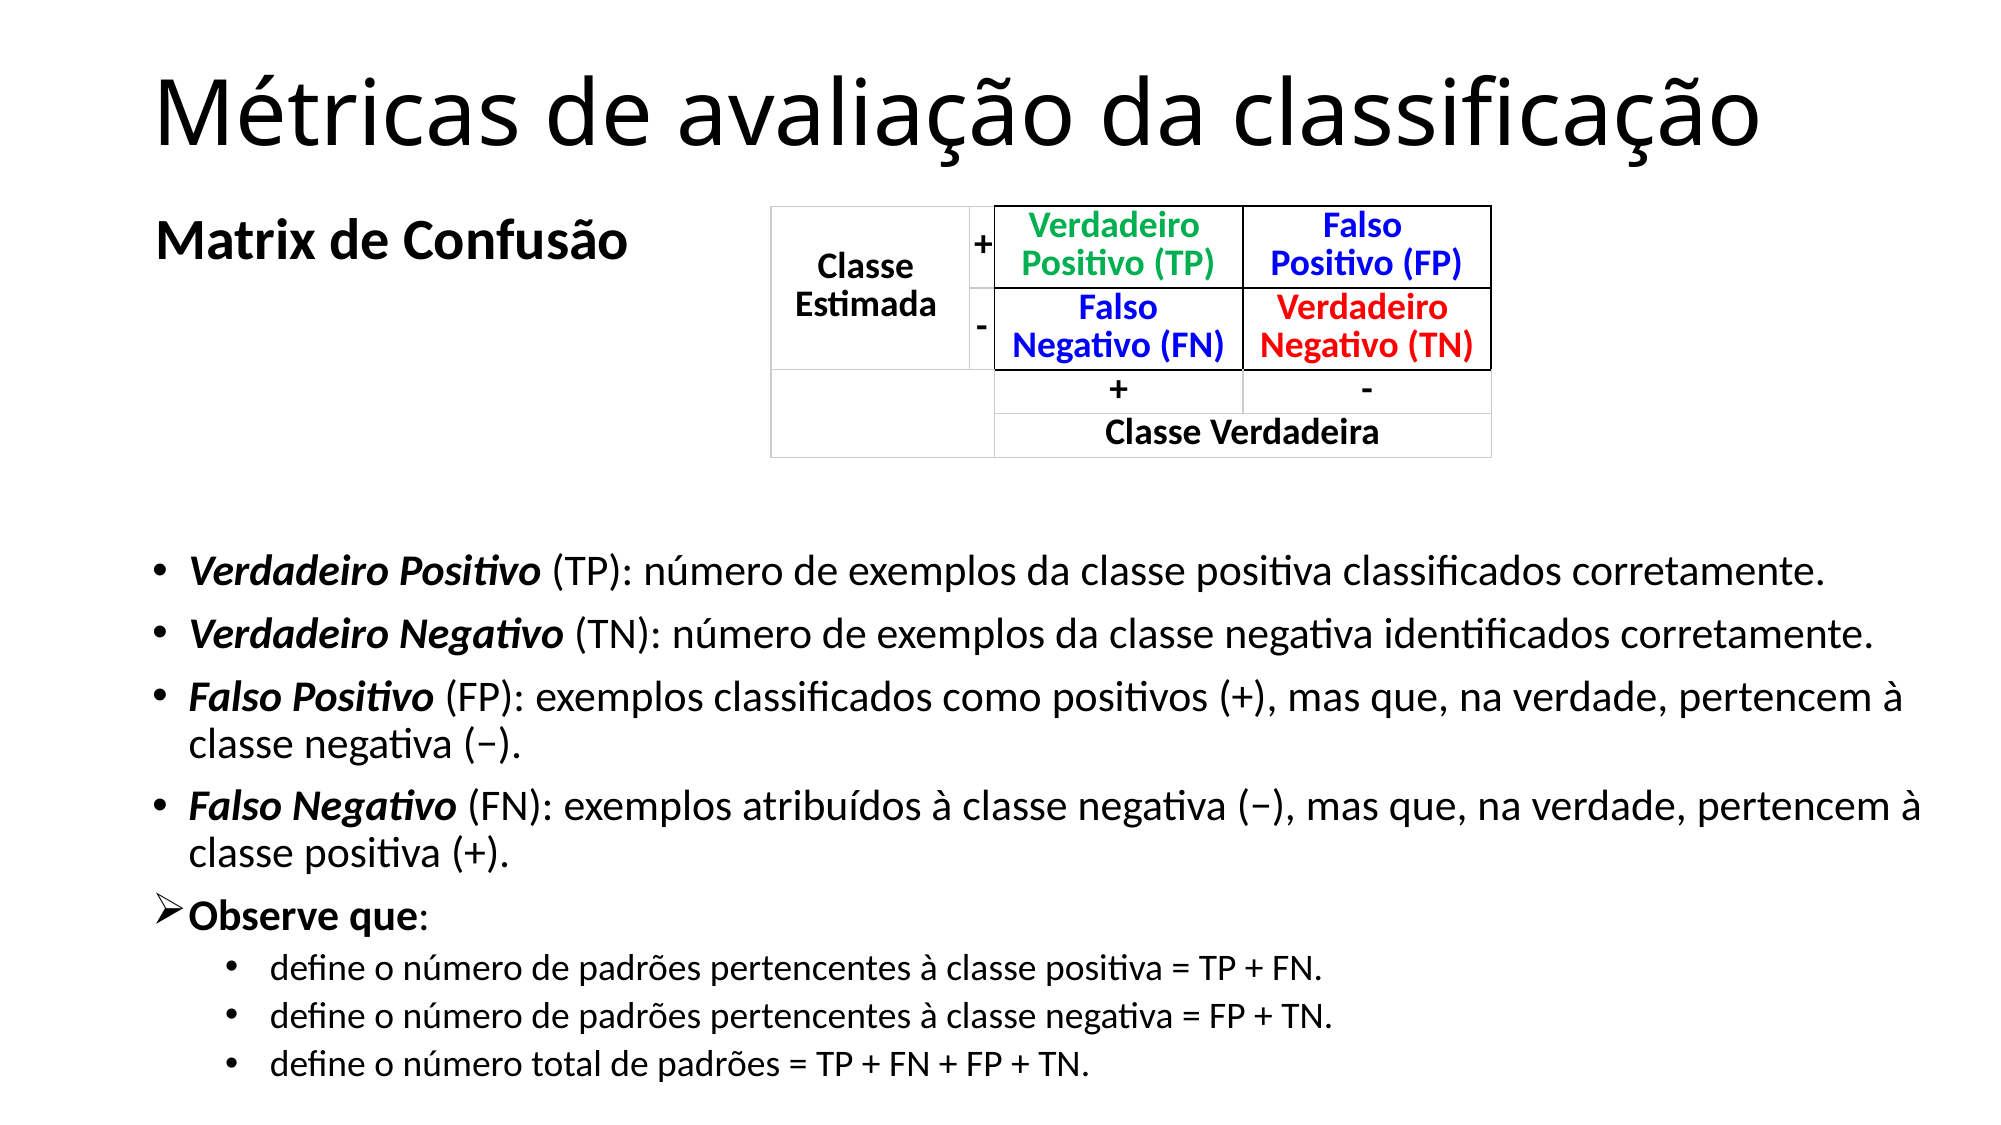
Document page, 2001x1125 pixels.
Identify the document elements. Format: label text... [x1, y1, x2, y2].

text_box Matrix de Confusão [140, 193, 645, 279]
table_cell Verdadeiro Negativo (TN) [1244, 289, 1490, 369]
title Métricas de avaliação da classificação [137, 6, 1863, 225]
table_cell - [970, 289, 994, 369]
table_cell Falso Negativo (FN) [995, 289, 1242, 369]
table_header Verdadeiro Positivo (TP) [995, 207, 1242, 287]
table_cell + [995, 371, 1242, 413]
table_header Falso Positivo (FP) [1244, 207, 1490, 287]
table_cell [772, 370, 994, 457]
table_header Classe Estimada [772, 207, 969, 369]
table_header + [970, 207, 994, 287]
table_cell - [1244, 371, 1491, 413]
table_cell Classe Verdadeira [995, 414, 1491, 457]
